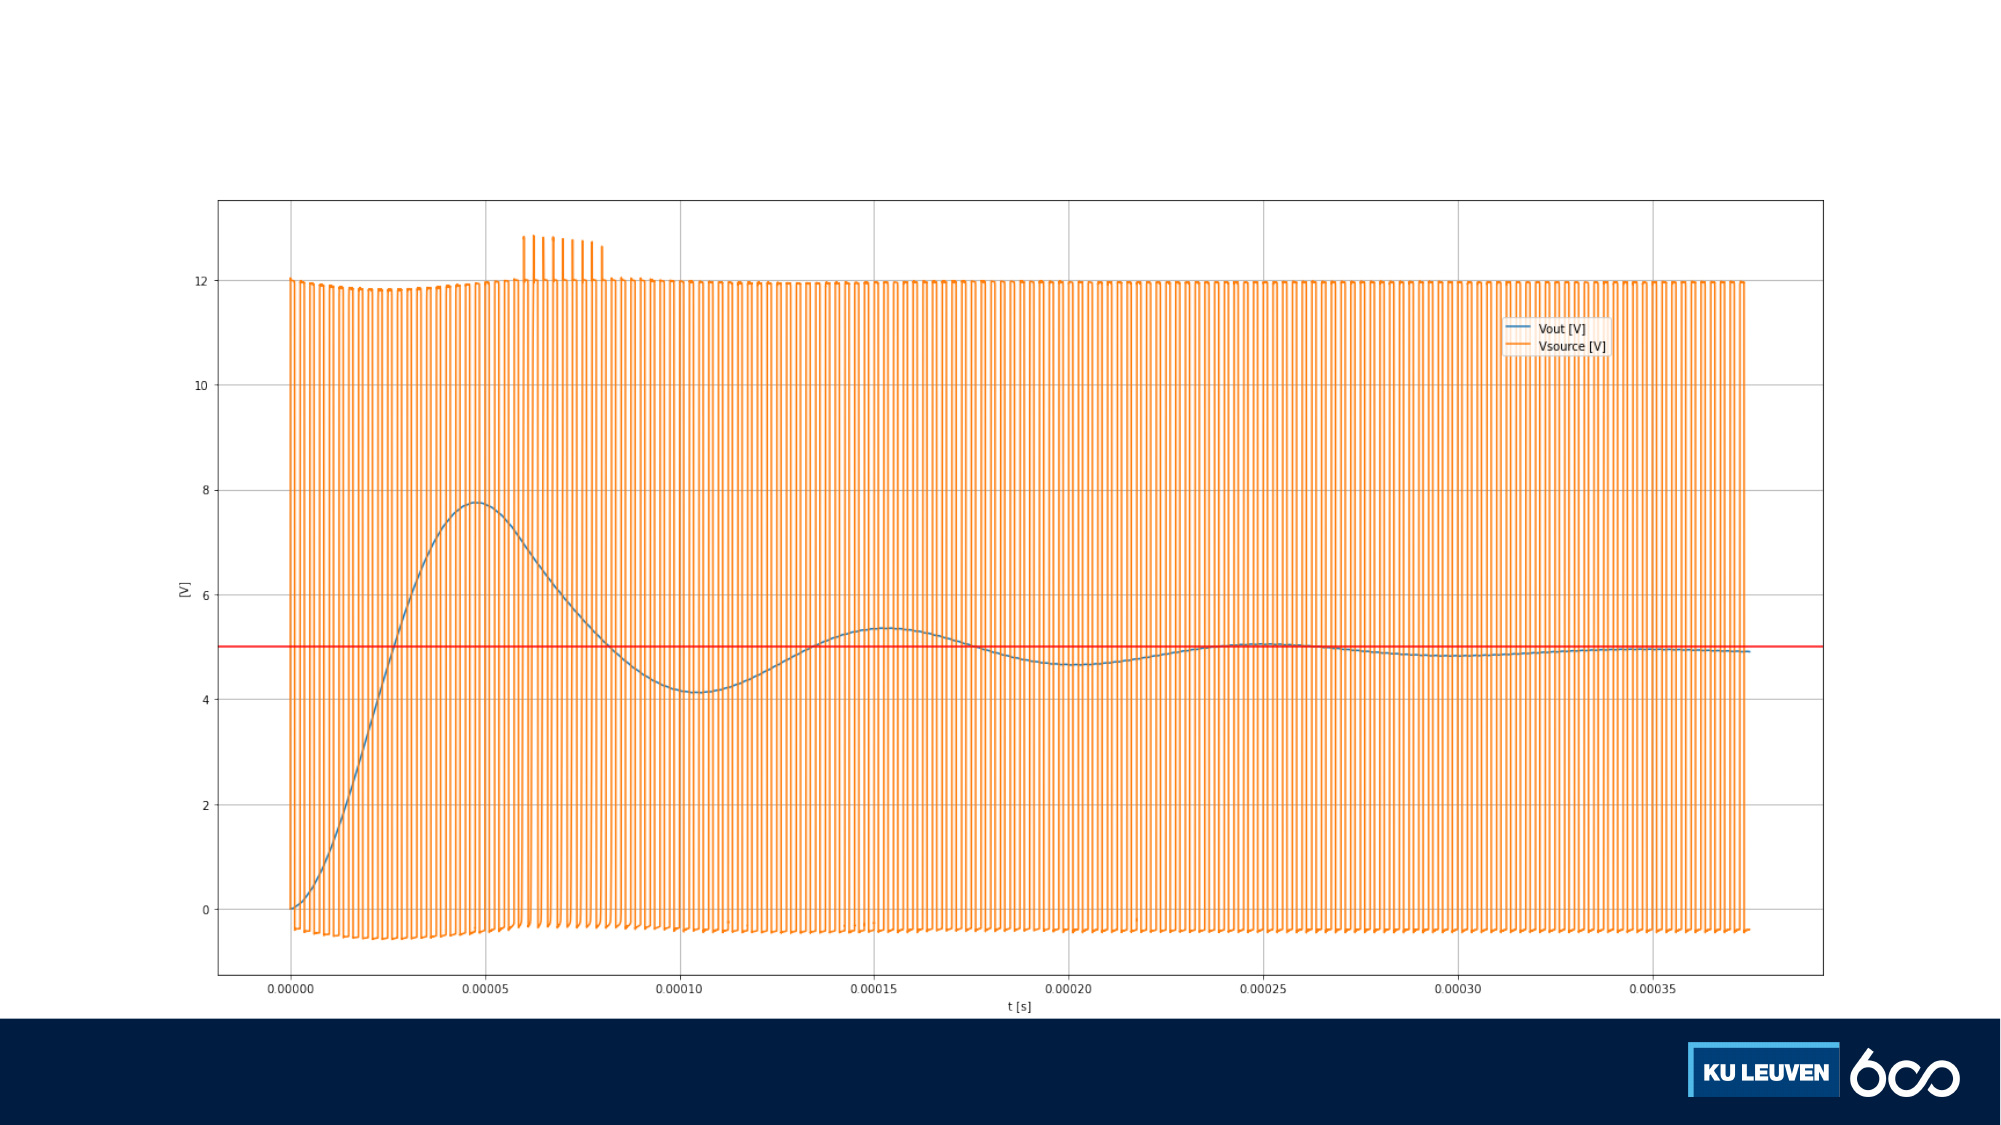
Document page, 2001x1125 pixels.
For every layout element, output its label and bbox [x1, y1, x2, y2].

picture [1688, 1042, 1960, 1097]
picture [170, 193, 1830, 1019]
